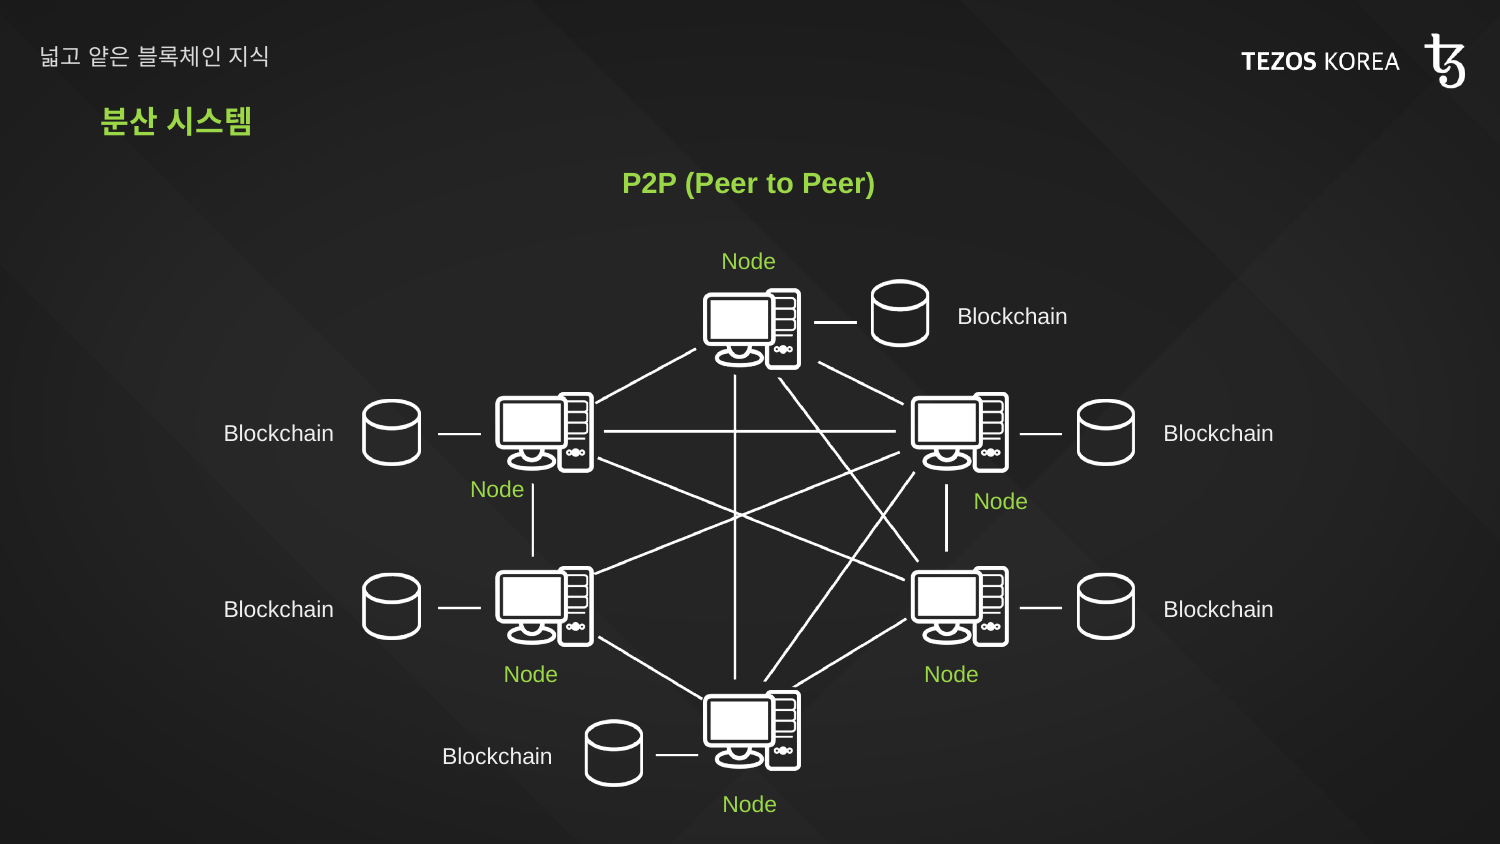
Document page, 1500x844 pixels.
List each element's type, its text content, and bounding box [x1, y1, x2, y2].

title Blockchain [1140, 580, 1303, 641]
title Blockchain [195, 403, 357, 464]
title P2P (Peer to Peer) [568, 175, 929, 194]
title Blockchain [1140, 403, 1303, 464]
title 넓고 얕은 블록체인 지식 [28, 14, 324, 102]
title Blockchain [195, 580, 357, 641]
picture [0, 0, 1500, 844]
title Node [666, 795, 834, 823]
title Node [665, 244, 833, 278]
title 분산 시스템 [89, 93, 641, 154]
